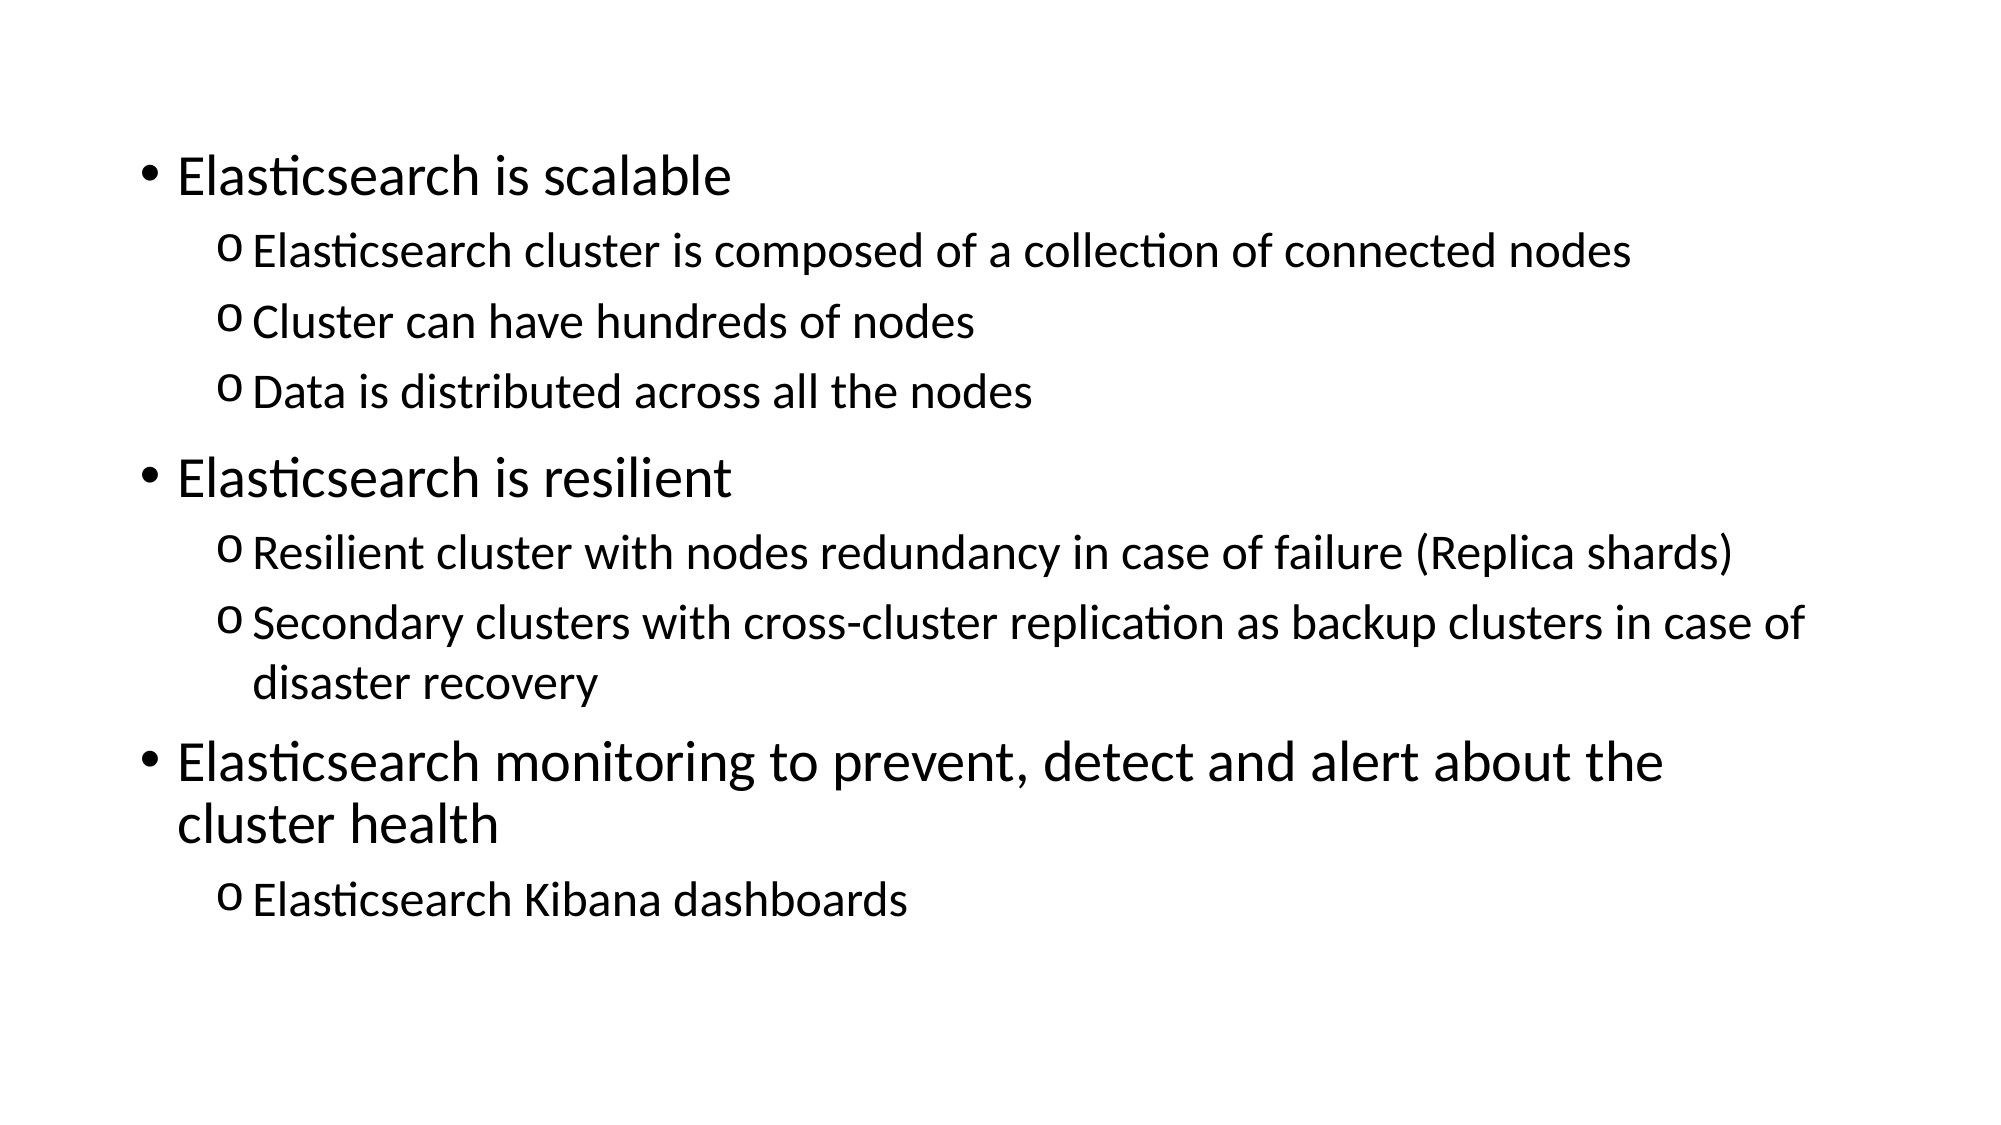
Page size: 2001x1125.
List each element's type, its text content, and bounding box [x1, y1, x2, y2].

list Elasticsearch is scalable Elasticsearch cluster is composed of a collection of connected nodes Cluster can have hundreds of nodes Data is distributed across all the nodes Elasticsearch is resilient Resilient cluster with nodes redundancy in case of failure (Replica shards) Secondary clusters with cross-cluster replication as backup clusters in case of disaster recovery Elasticsearch monitoring to prevent, detect and alert about the cluster health Elasticsearch Kibana dashboards [124, 129, 1850, 1022]
